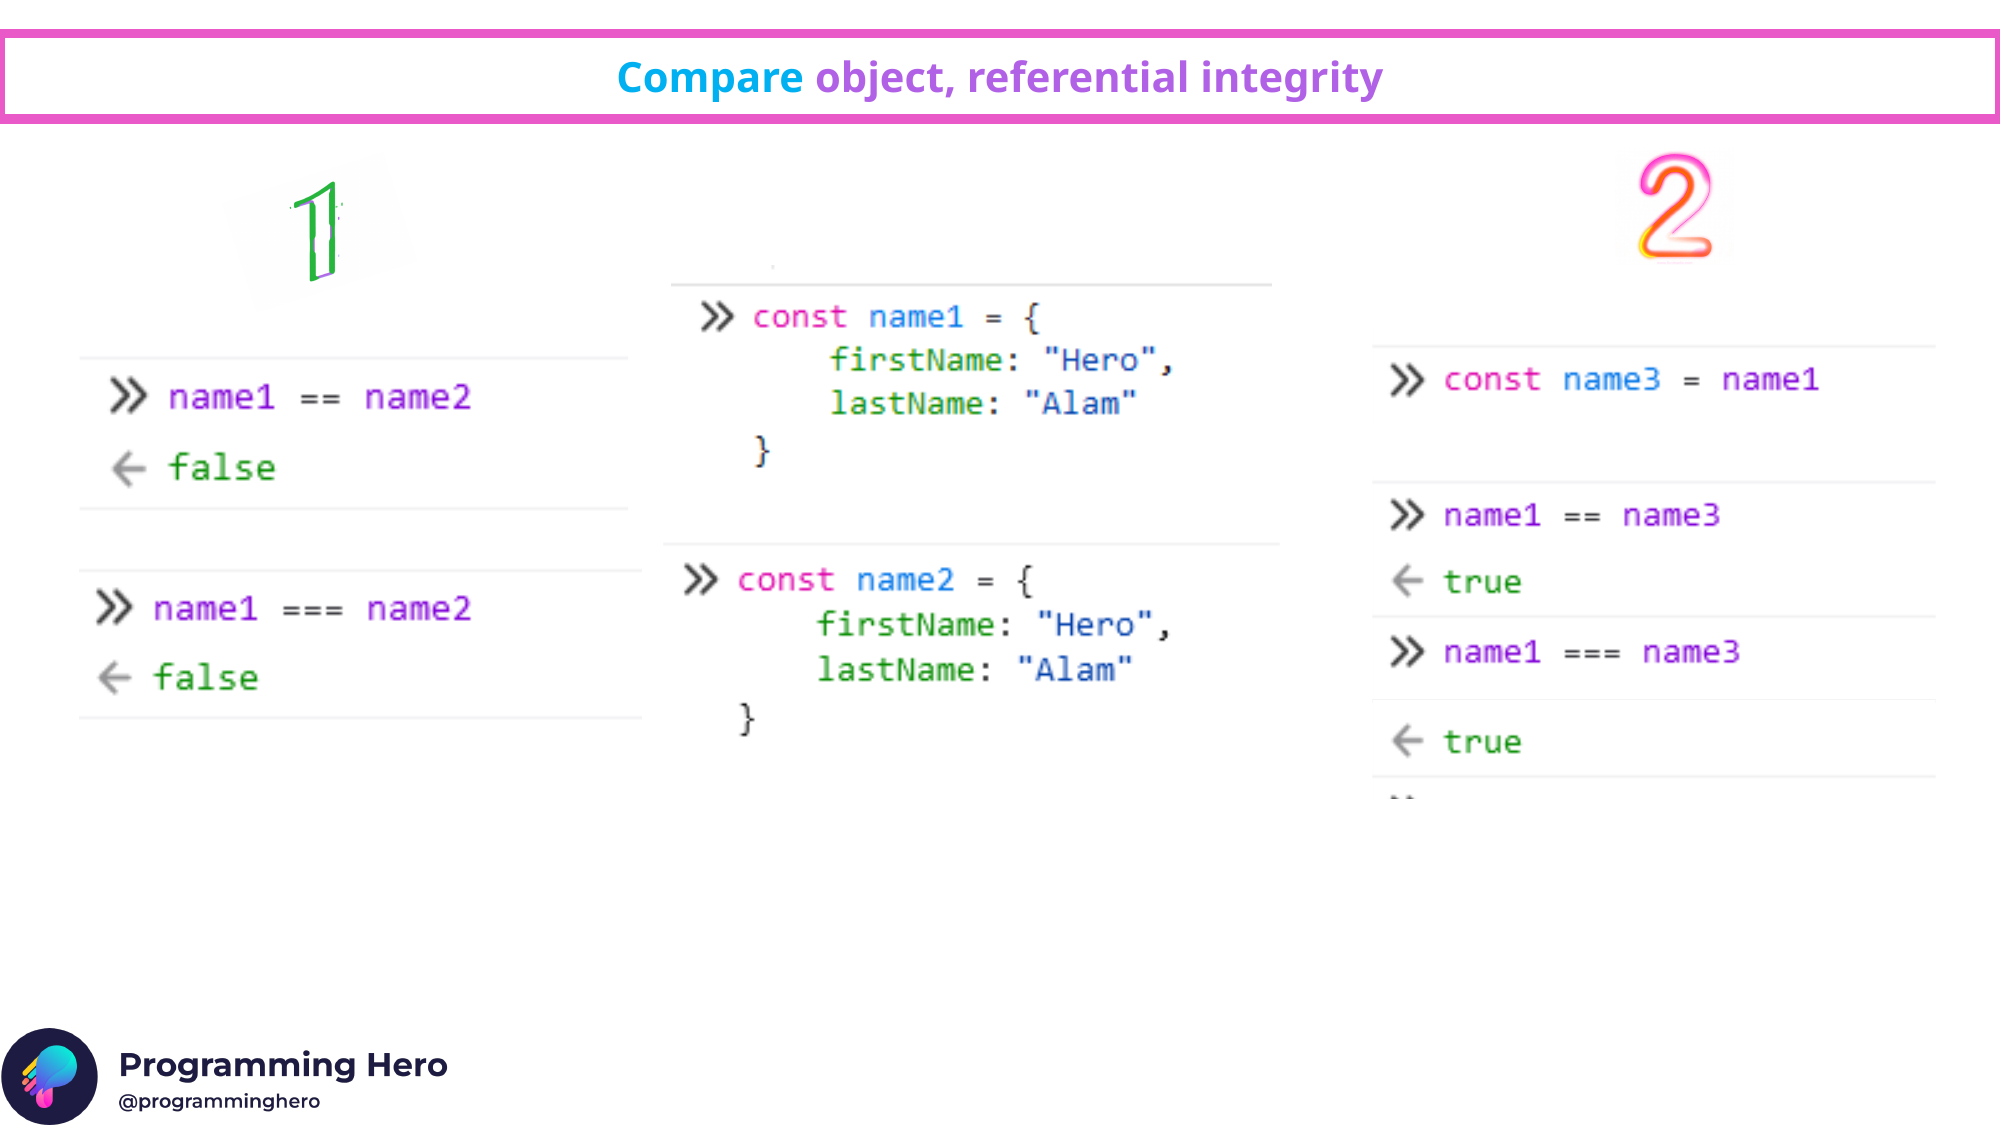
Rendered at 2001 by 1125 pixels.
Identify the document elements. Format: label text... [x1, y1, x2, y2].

picture [79, 344, 629, 522]
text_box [1372, 326, 1936, 799]
picture [223, 153, 416, 311]
picture [79, 553, 643, 736]
picture [663, 531, 1280, 758]
picture [670, 264, 1273, 478]
picture [0, 1028, 449, 1125]
text_box Compare object, referential integrity [0, 33, 2000, 119]
picture [1615, 147, 1734, 266]
